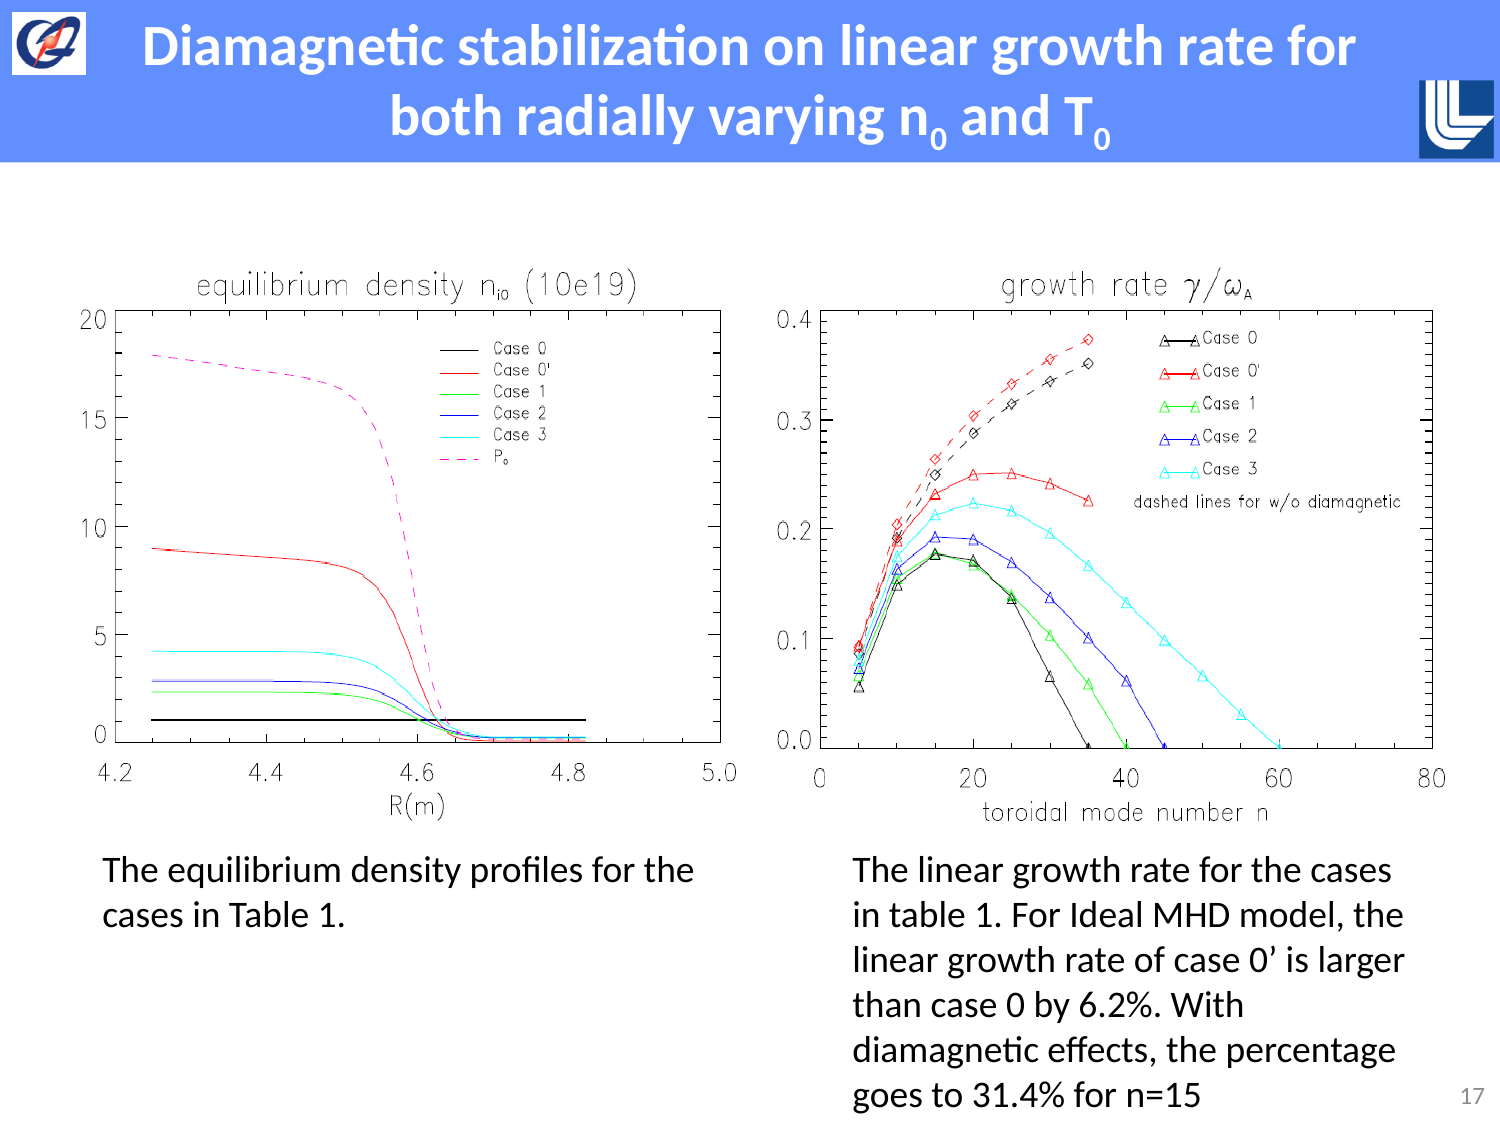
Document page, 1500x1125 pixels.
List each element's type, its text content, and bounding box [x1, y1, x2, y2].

slide_number 17 [1149, 1065, 1500, 1125]
picture [762, 262, 1466, 838]
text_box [0, 0, 1500, 166]
picture [49, 249, 759, 838]
text_box The equilibrium density profiles for the cases in Table 1. [87, 846, 725, 943]
text_box The linear growth rate for the cases in table 1. For Ideal MHD model, the linear growth rate of case 0’ is larger than case 0 by 6.2%. With diamagnetic effects, the percentage goes to 31.4% for n=15 [837, 847, 1425, 1122]
